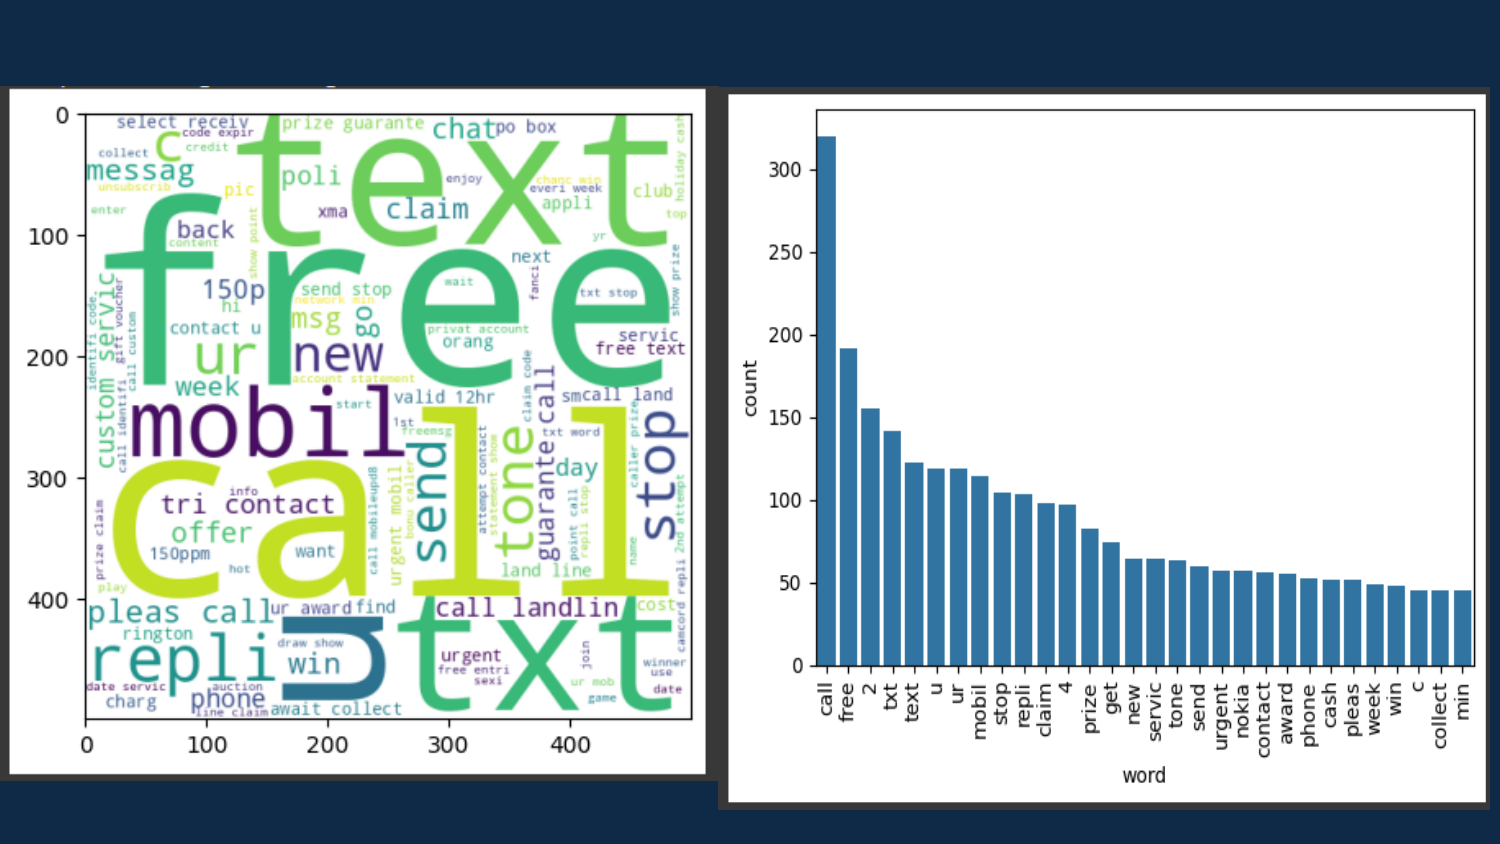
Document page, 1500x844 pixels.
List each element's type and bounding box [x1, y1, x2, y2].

picture [0, 86, 1490, 810]
